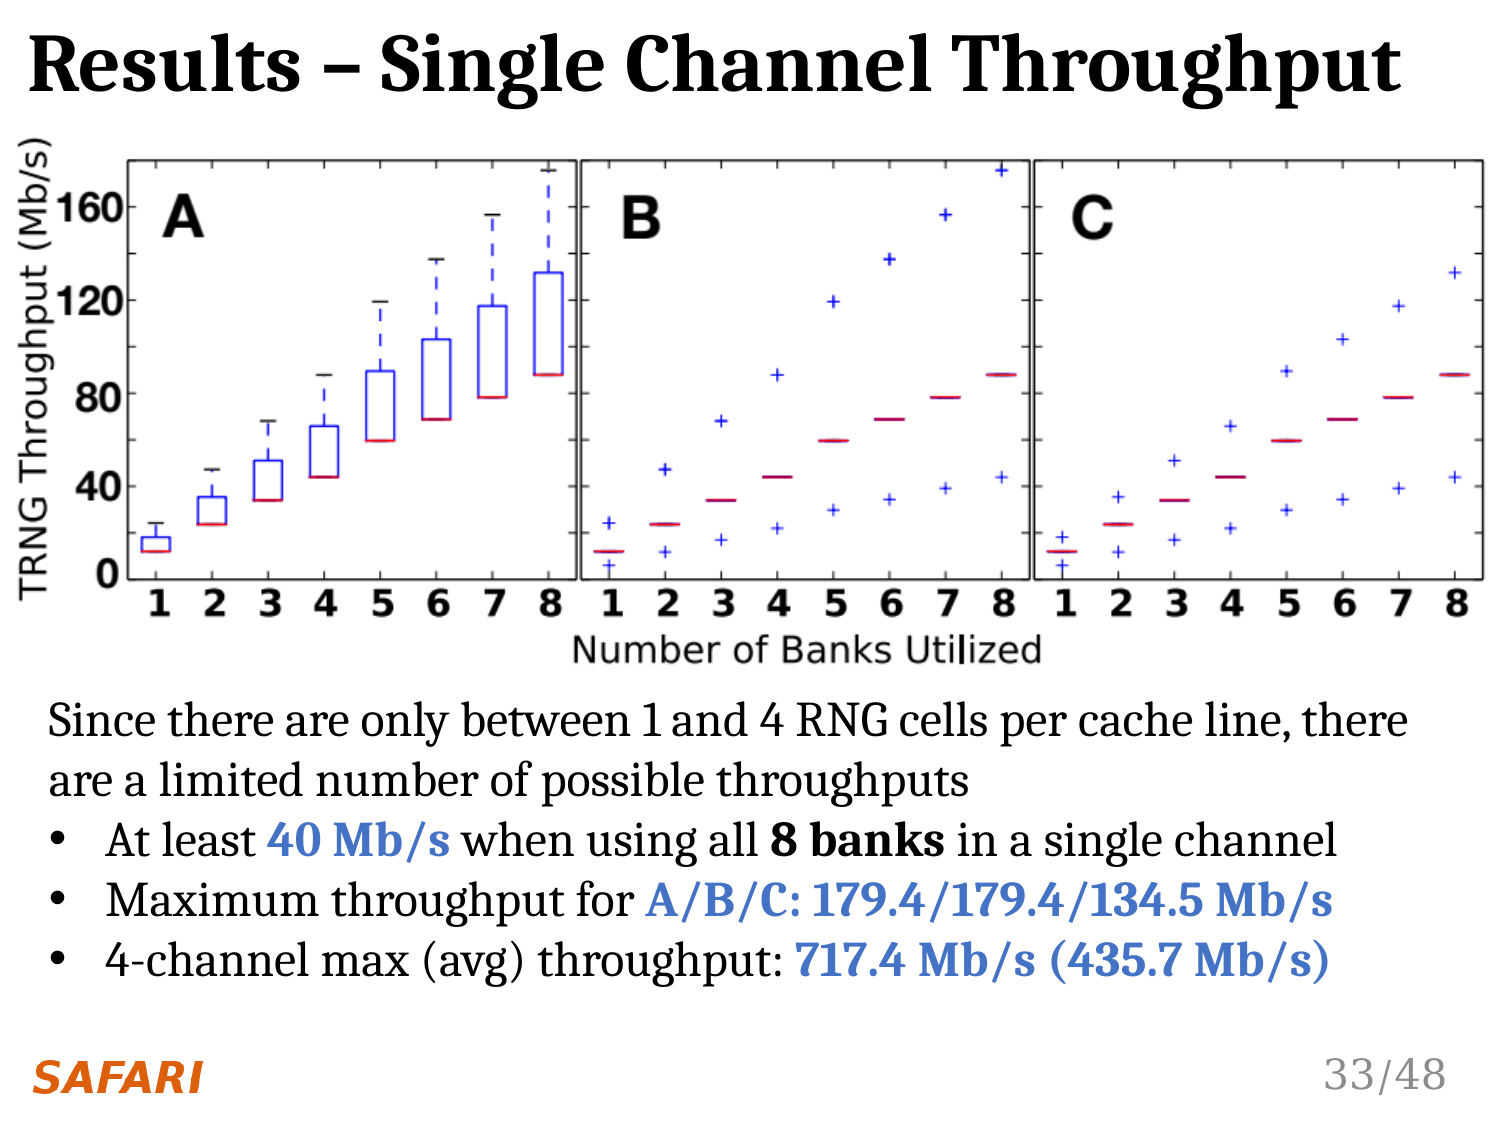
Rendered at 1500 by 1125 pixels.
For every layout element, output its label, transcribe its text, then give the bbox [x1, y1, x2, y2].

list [12, 133, 1487, 666]
text_box Since there are only between 1 and 4 RNG cells per cache line, there are a limited number of possible throughputs At least 40 Mb/s when using all 8 banks in a single channel Maximum throughput for A/B/C: 179.4/179.4/134.5 Mb/s 4-channel max (avg) throughput: 717.4 Mb/s (435.7 Mb/s) [33, 679, 1487, 1055]
title Results – Single Channel Throughput [12, 12, 1487, 133]
picture [31, 1051, 209, 1104]
